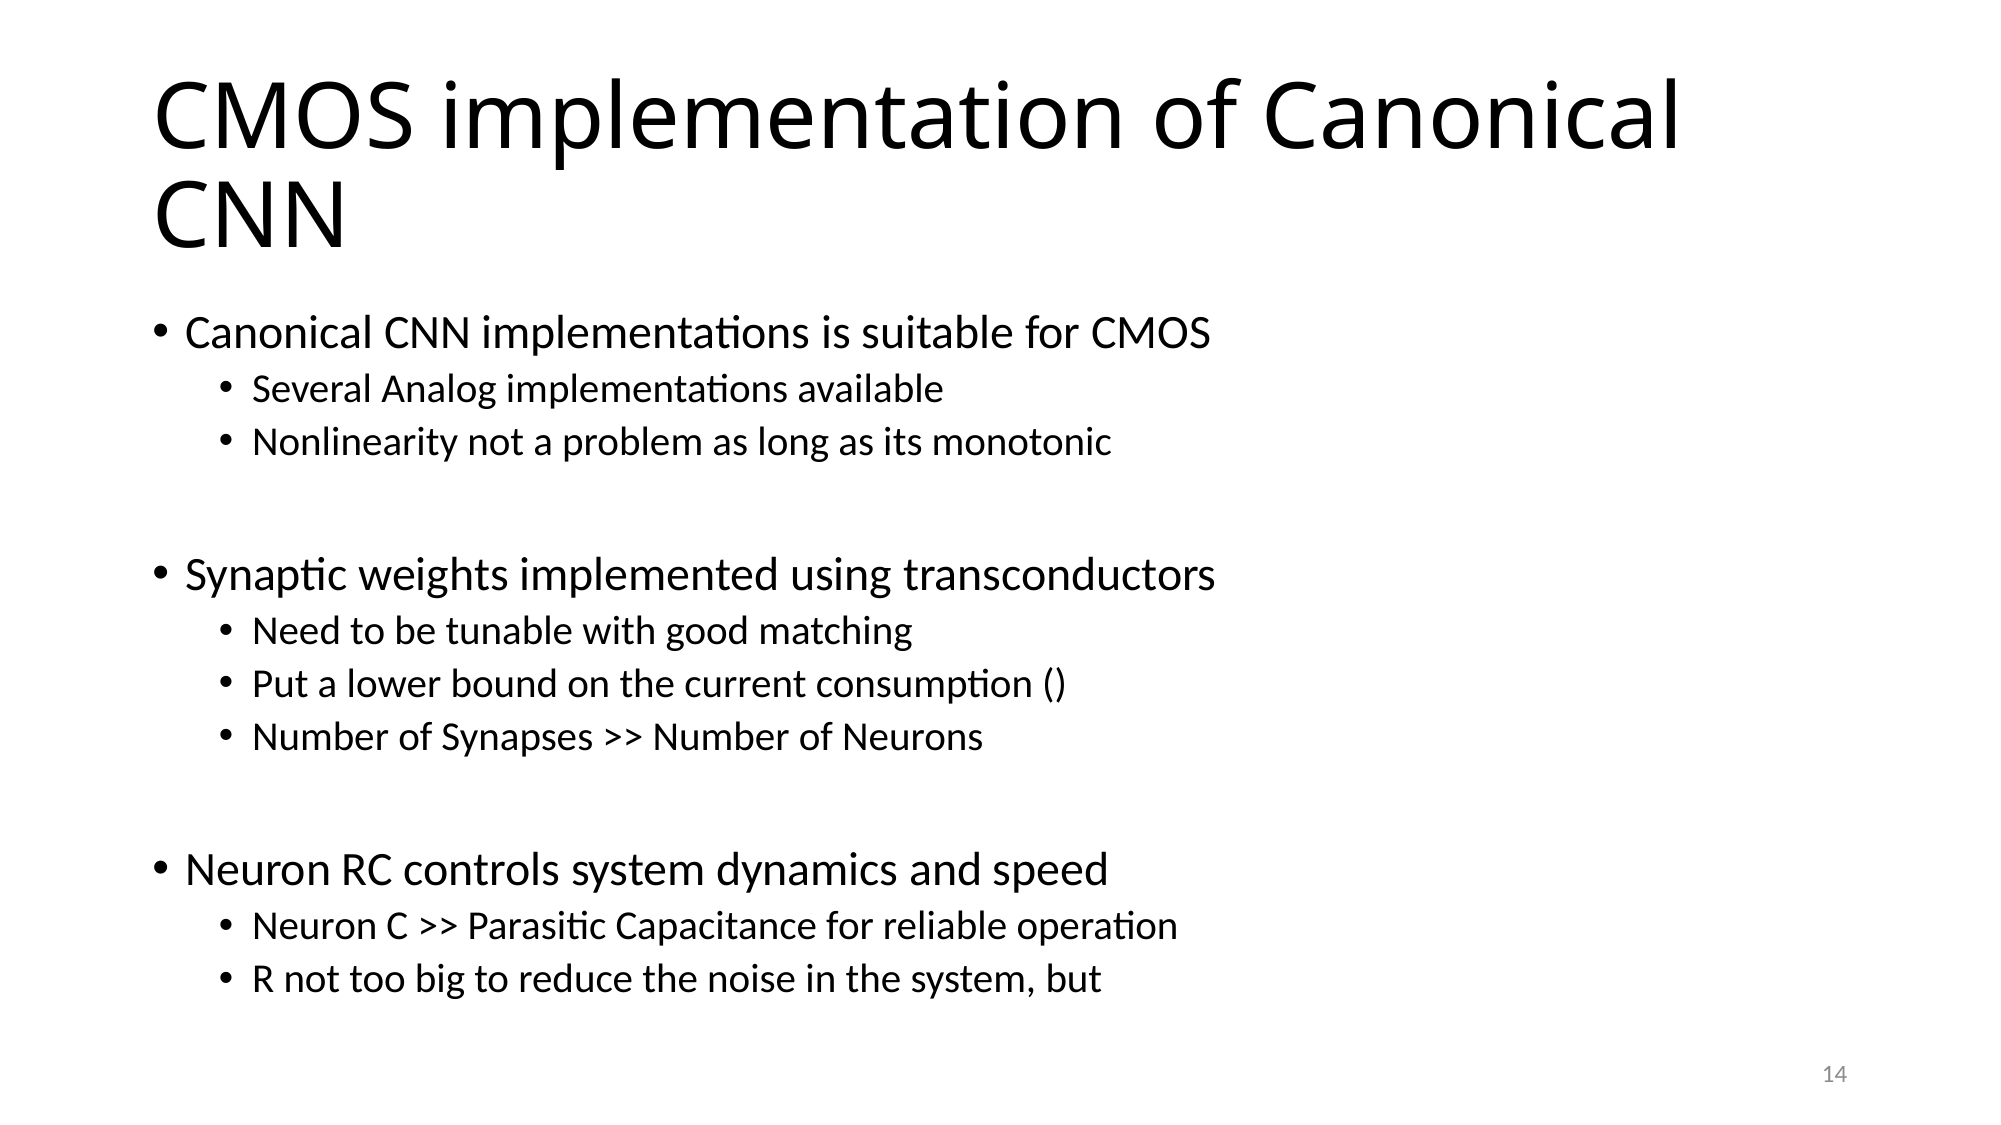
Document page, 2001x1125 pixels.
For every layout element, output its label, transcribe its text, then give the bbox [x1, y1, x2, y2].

slide_number 14 [1412, 1042, 1863, 1103]
title CMOS implementation of Canonical CNN [137, 59, 1863, 278]
